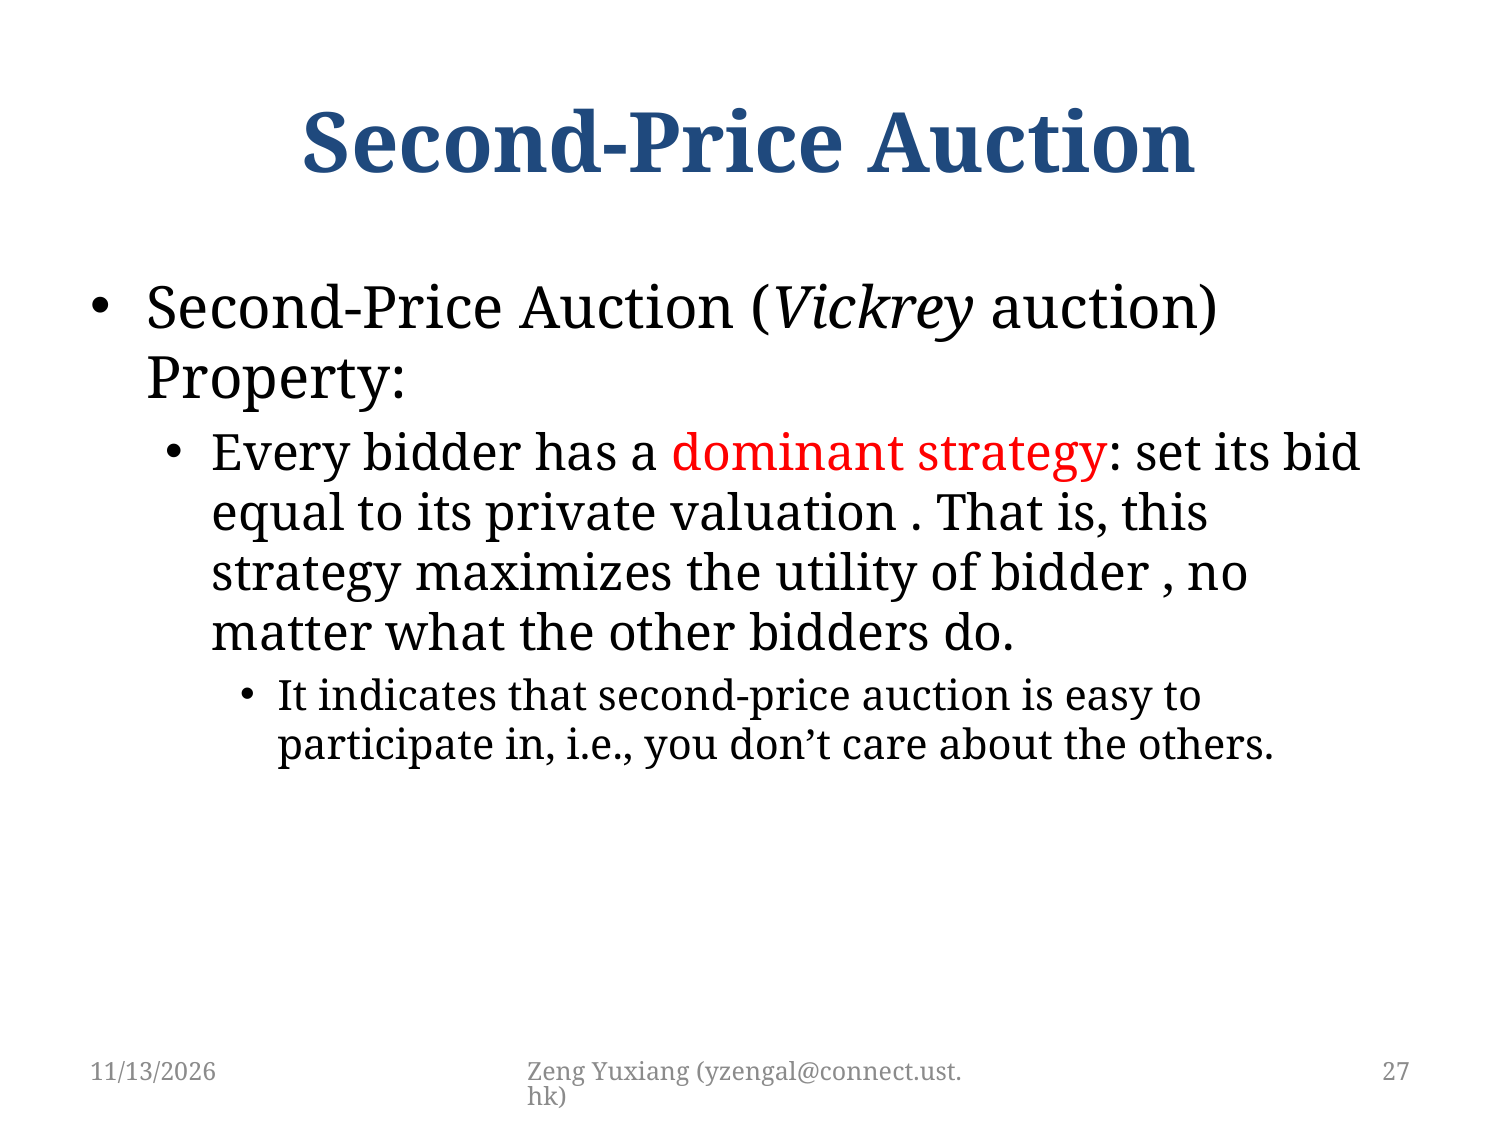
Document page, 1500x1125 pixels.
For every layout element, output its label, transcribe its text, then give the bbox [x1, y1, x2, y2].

slide_number 27 [1074, 1042, 1425, 1103]
title Second-Price Auction [75, 45, 1425, 233]
footer Zeng Yuxiang (yzengal@connect.ust.hk) [512, 1042, 988, 1103]
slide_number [75, 1042, 425, 1103]
